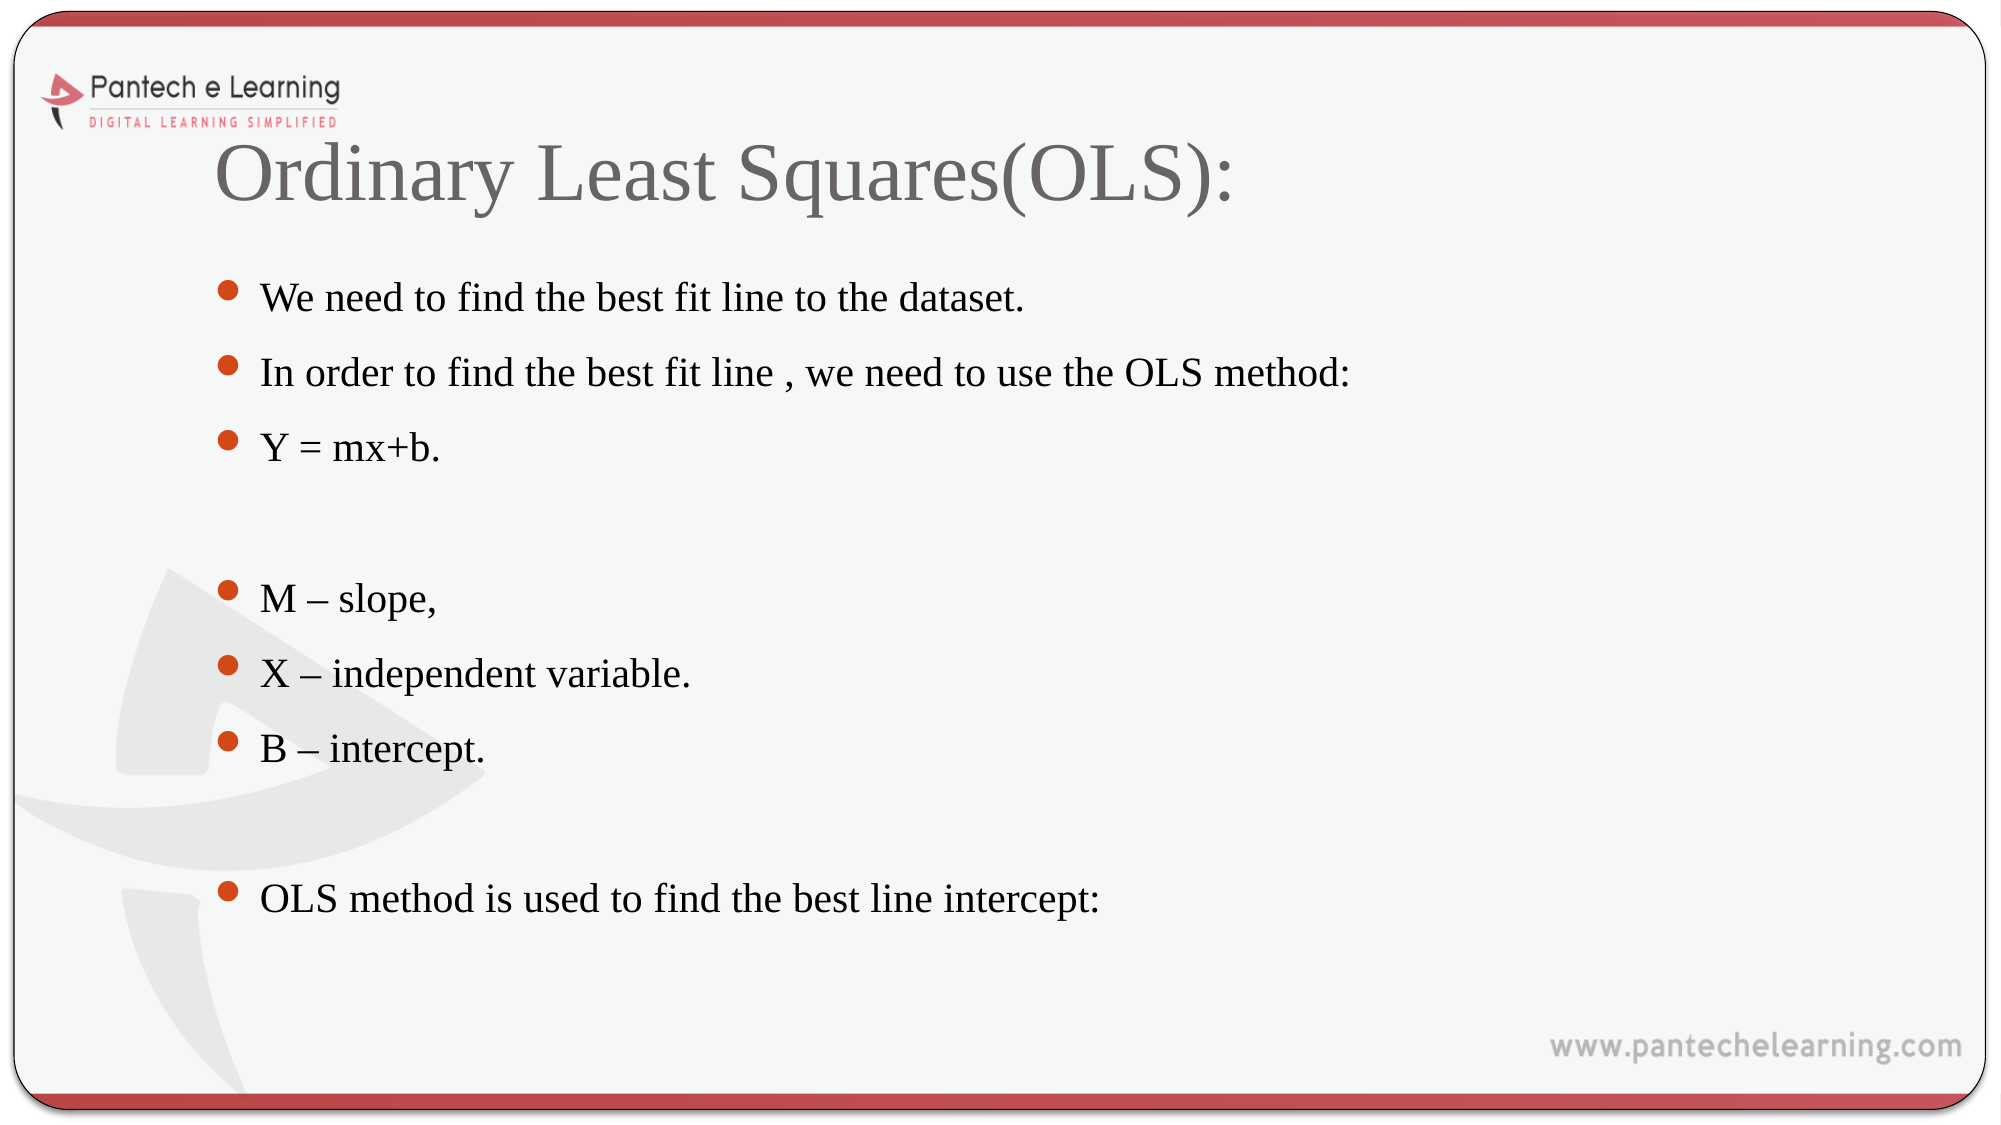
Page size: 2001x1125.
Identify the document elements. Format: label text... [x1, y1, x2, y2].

title Ordinary Least Squares(OLS): [200, 45, 1900, 233]
list We need to find the best fit line to the dataset. In order to find the best fit line , we need to use the OLS method: Y = mx+b. M – slope, X – independent variable. B – intercept. OLS method is used to find the best line intercept: [200, 237, 1900, 988]
picture [15, 12, 1984, 1108]
